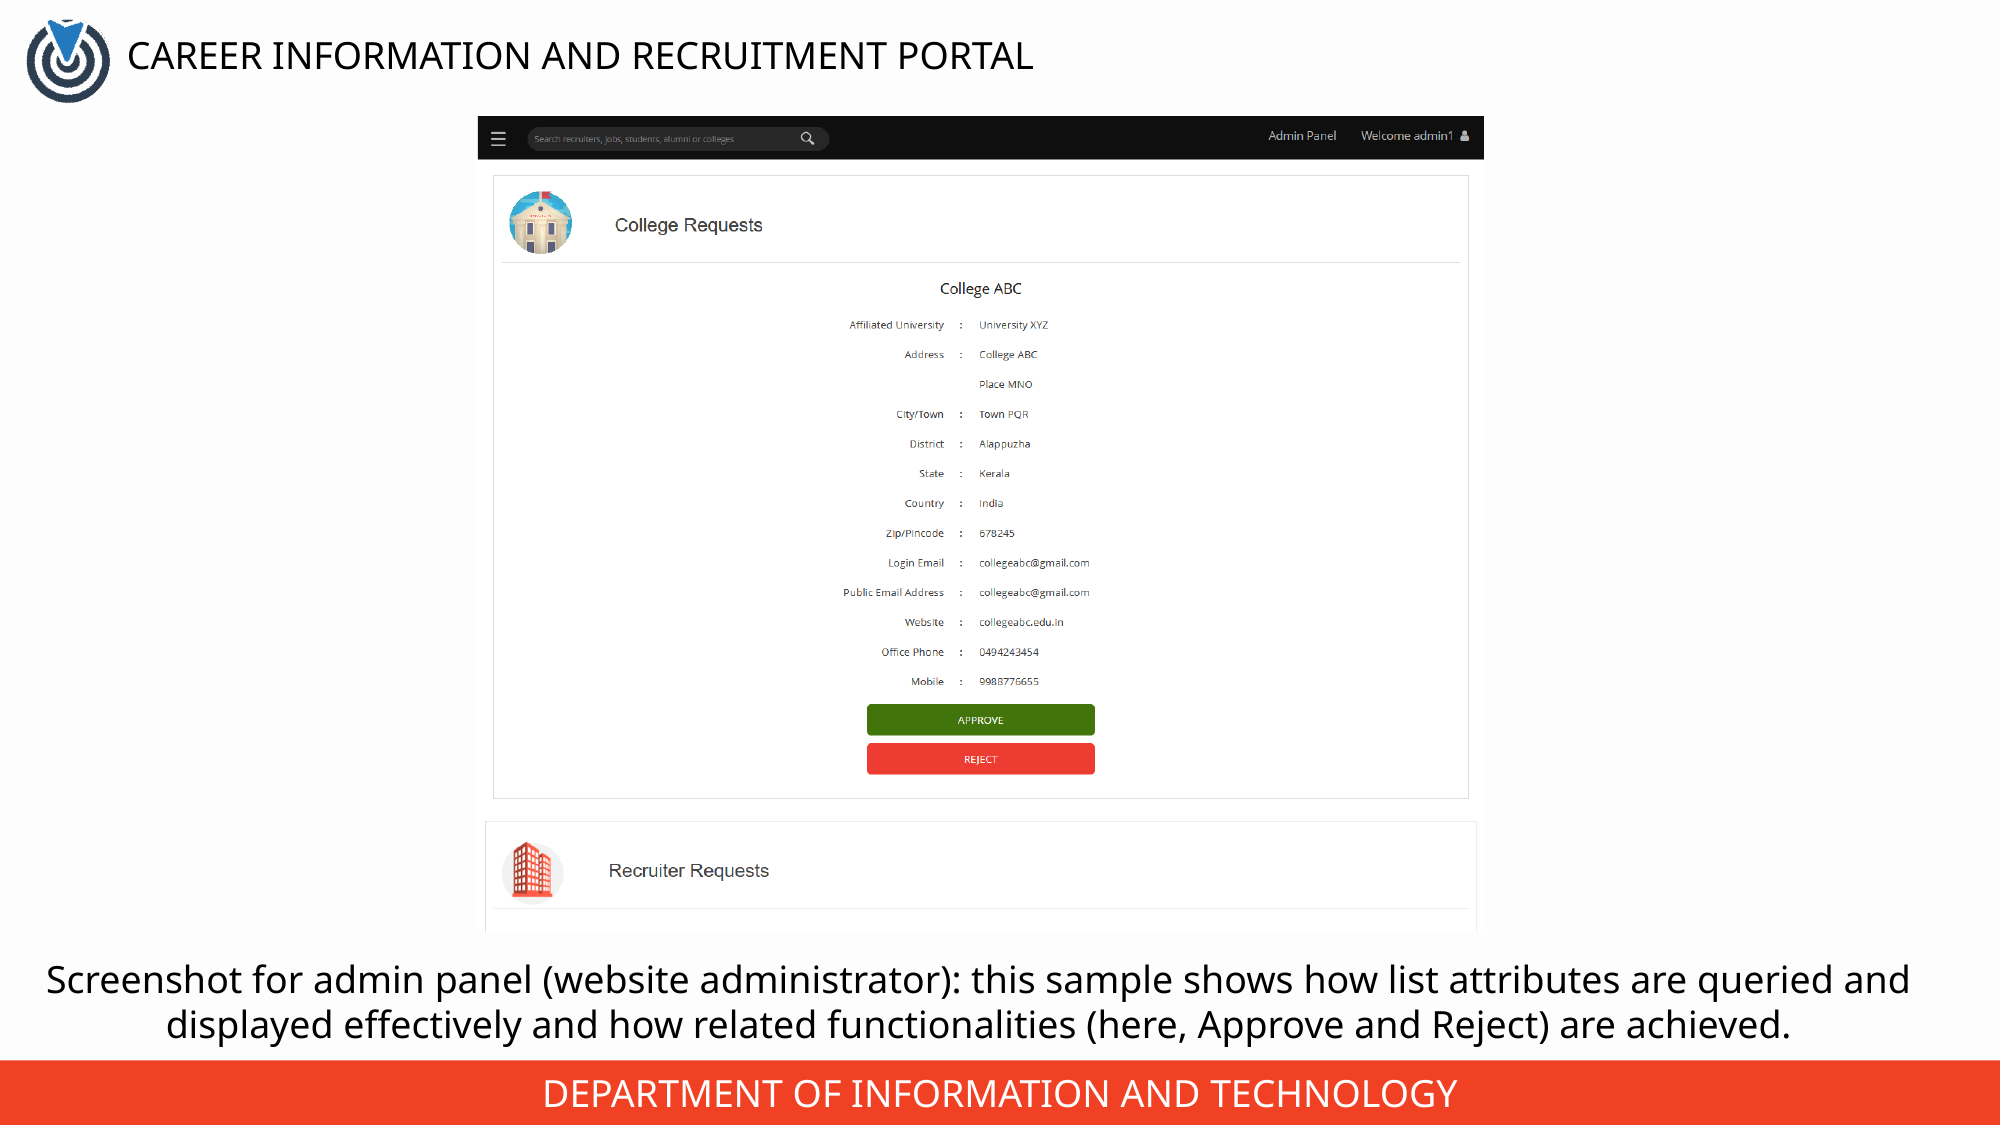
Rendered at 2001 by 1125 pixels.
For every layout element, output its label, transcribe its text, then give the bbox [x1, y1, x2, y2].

picture [477, 116, 1484, 932]
picture [23, 15, 111, 104]
text_box Screenshot for admin panel (website administrator): this sample shows how list attributes are queried and displayed effectively and how related functionalities (here, Approve and Reject) are achieved. [22, 949, 1937, 1054]
